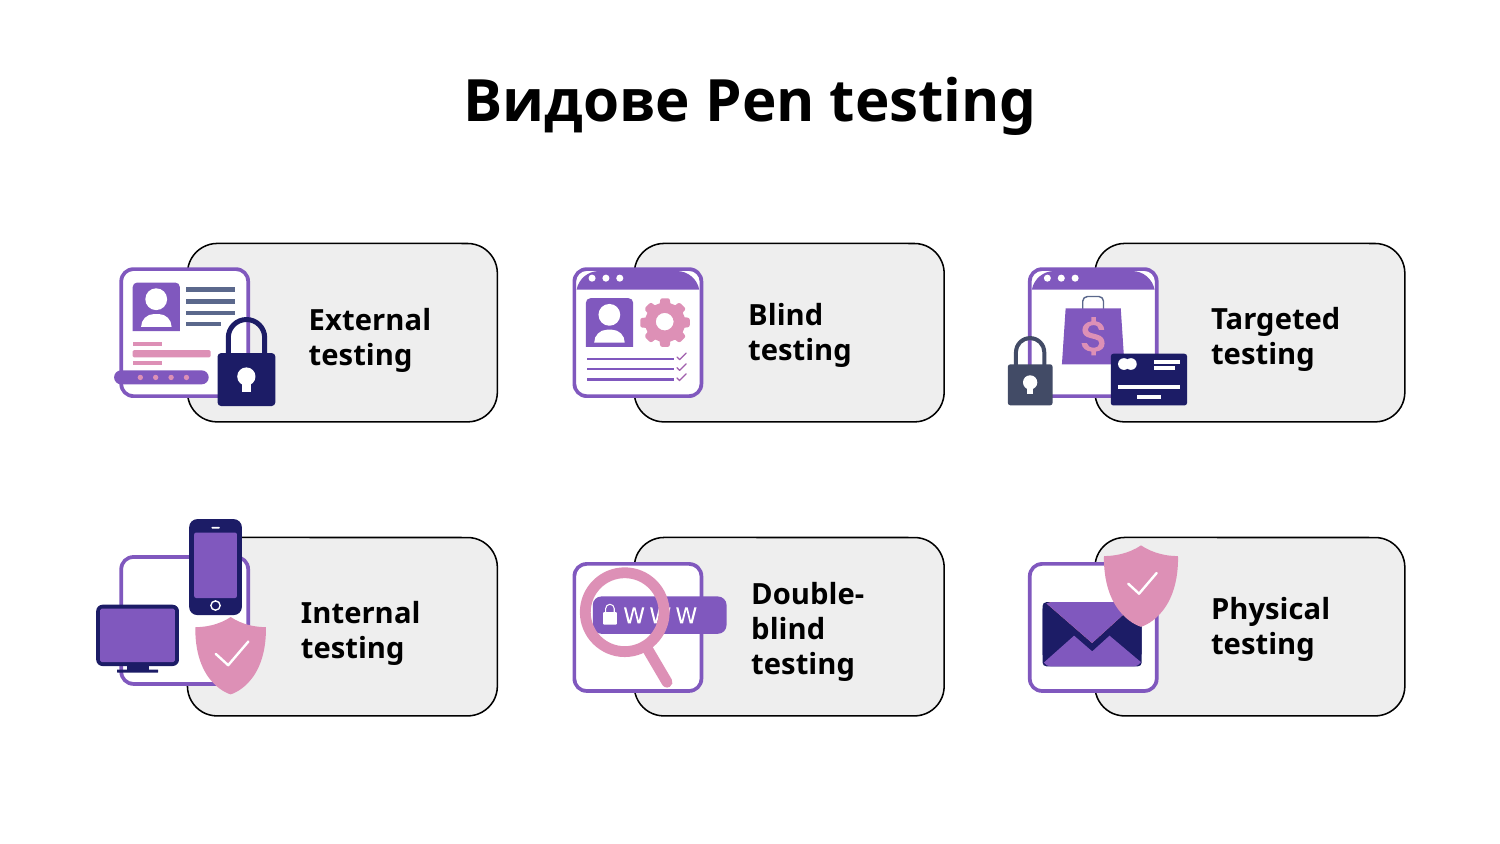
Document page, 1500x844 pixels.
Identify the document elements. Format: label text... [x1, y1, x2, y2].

title Видове Pen testing [75, 48, 1425, 142]
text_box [1007, 243, 1406, 423]
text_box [572, 537, 945, 717]
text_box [572, 243, 945, 423]
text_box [95, 518, 498, 717]
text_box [1027, 537, 1405, 717]
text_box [113, 243, 498, 423]
